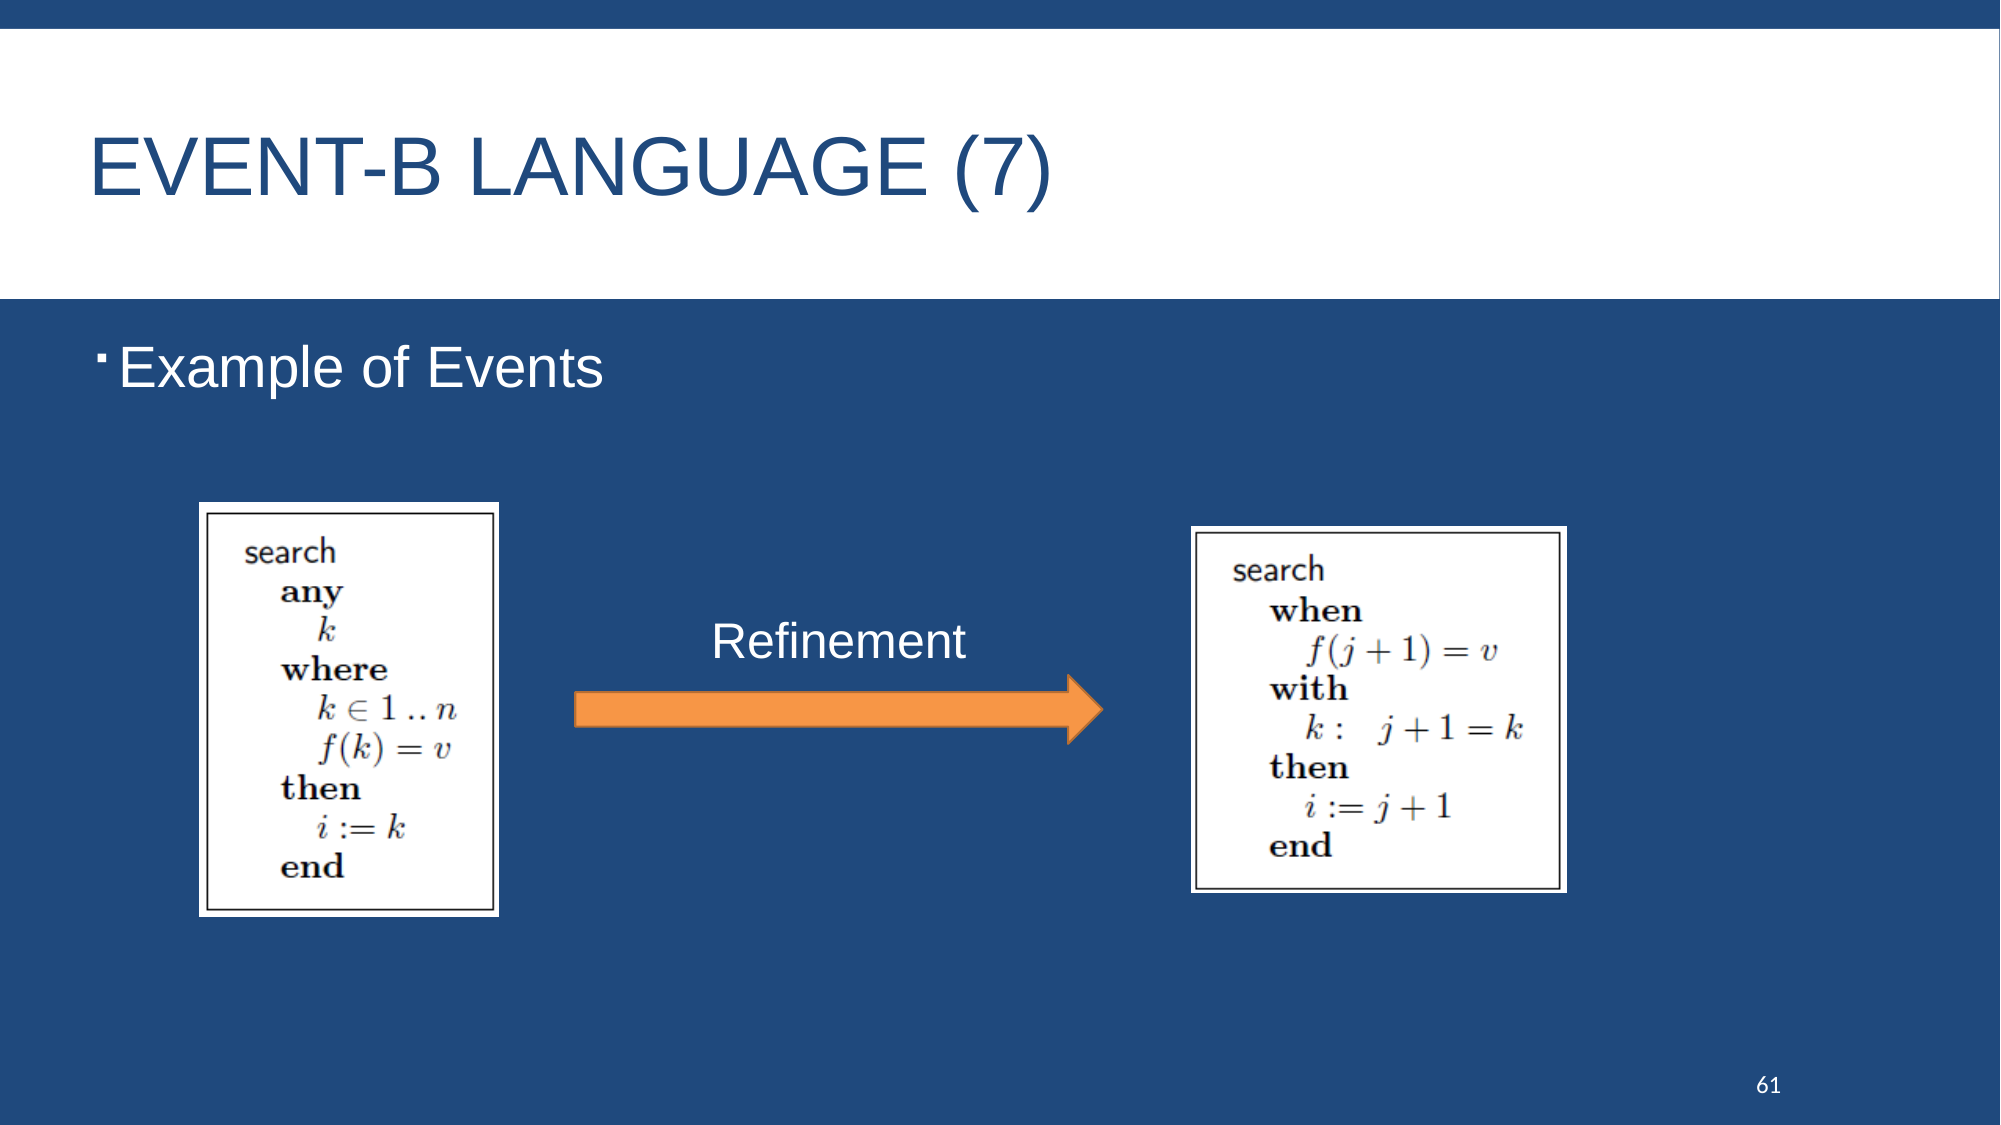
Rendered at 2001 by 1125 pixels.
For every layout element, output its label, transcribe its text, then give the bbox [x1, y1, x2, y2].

slide_number 61 [1748, 1053, 1924, 1114]
picture [1191, 526, 1567, 893]
picture [199, 502, 499, 917]
title Event-B language (7) [73, 46, 1924, 295]
list Example of Events [73, 329, 1924, 1020]
text_box [574, 674, 1104, 745]
text_box Refinement [696, 601, 982, 676]
